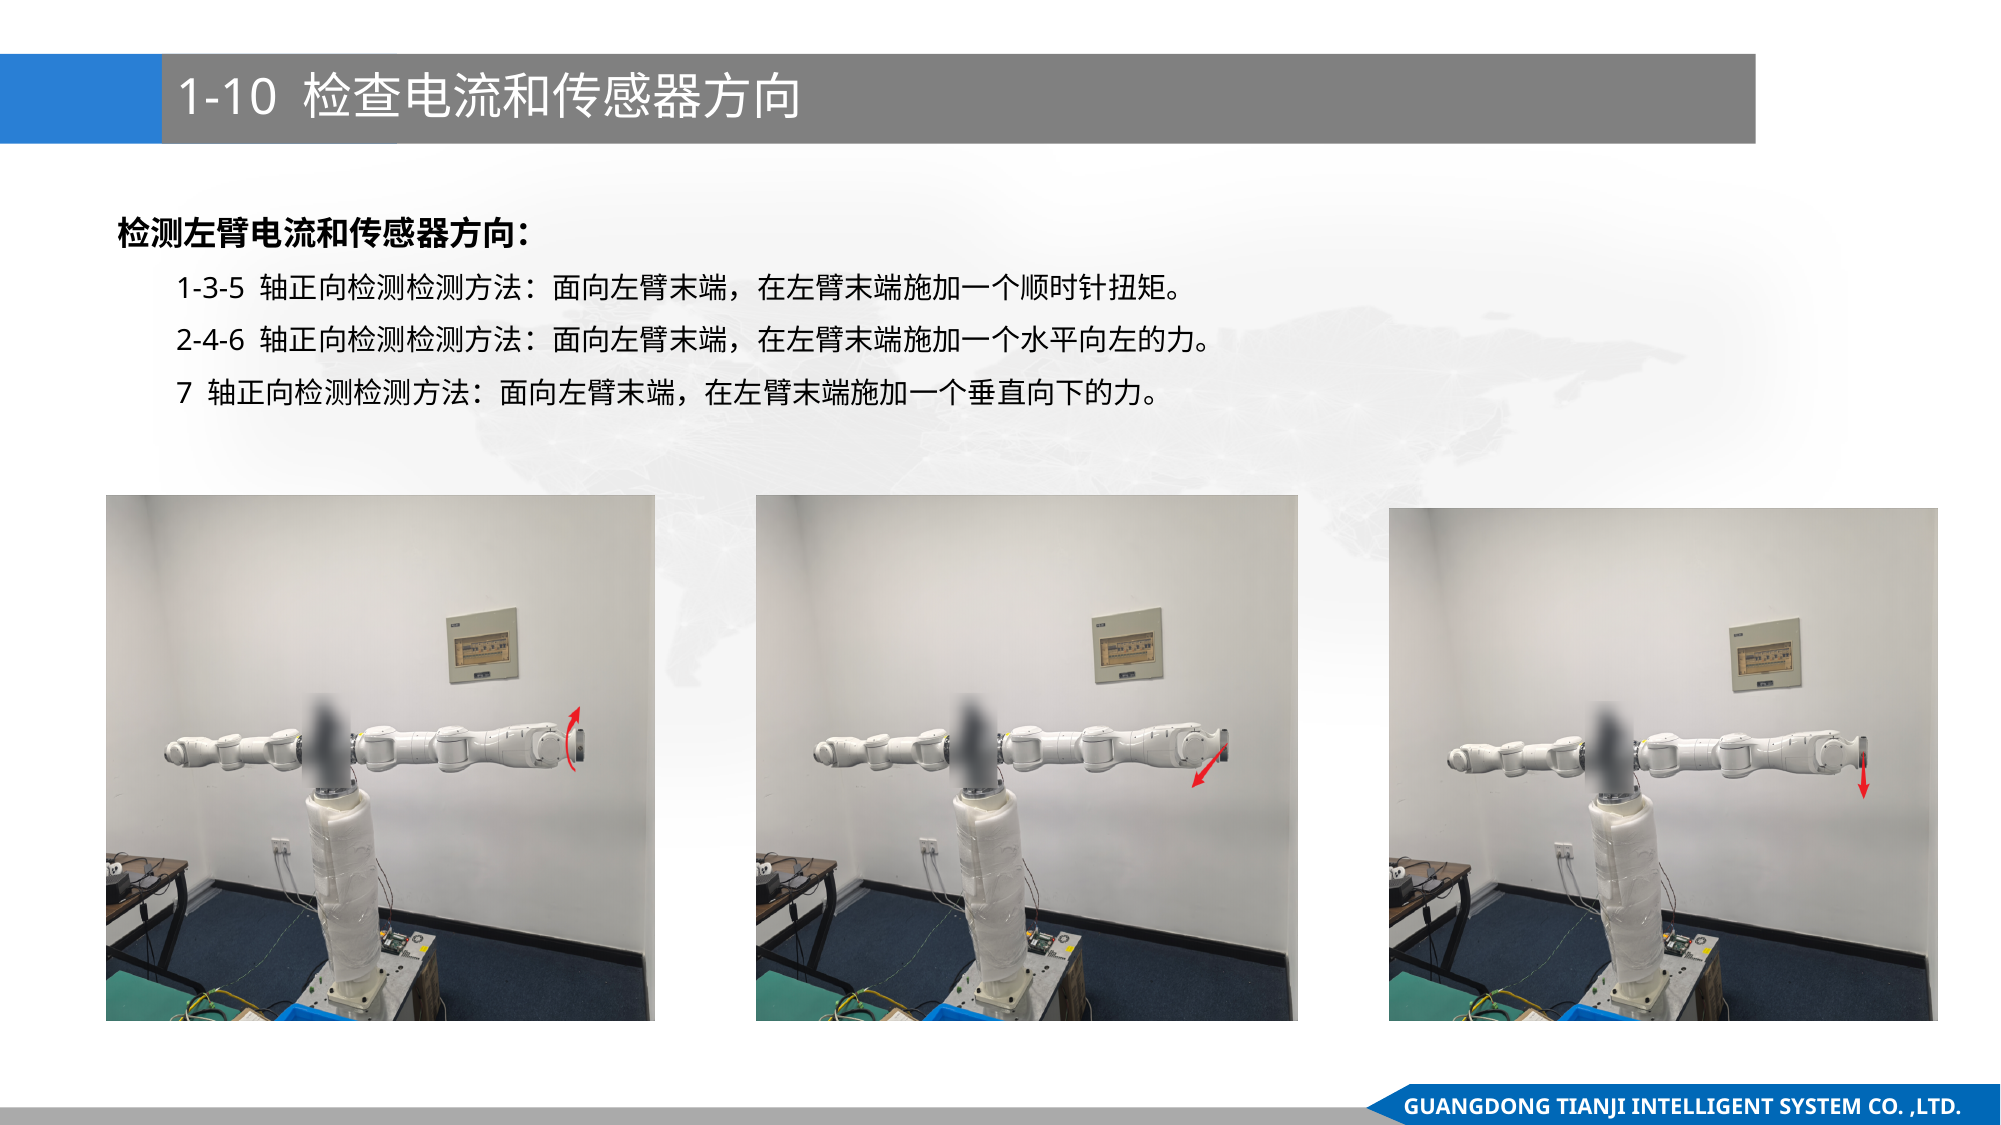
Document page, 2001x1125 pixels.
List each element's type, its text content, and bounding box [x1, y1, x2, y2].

picture [106, 495, 655, 1021]
picture [1389, 508, 1938, 1021]
picture [755, 495, 1298, 1021]
list 1-10 检查电流和传感器方向 [161, 63, 1755, 136]
text_box 检测左臂电流和传感器方向： 1-3-5 轴正向检测检测方法：面向左臂末端，在左臂末端施加一个顺时针扭矩。 2-4-6 轴正向检测检测方法：面向左臂末端，在左臂末端施加一个水平向左的力。 7 轴正向检测检测方法：面向左臂末端，在左臂末端施加一个垂直向下的力。 [102, 184, 1217, 435]
